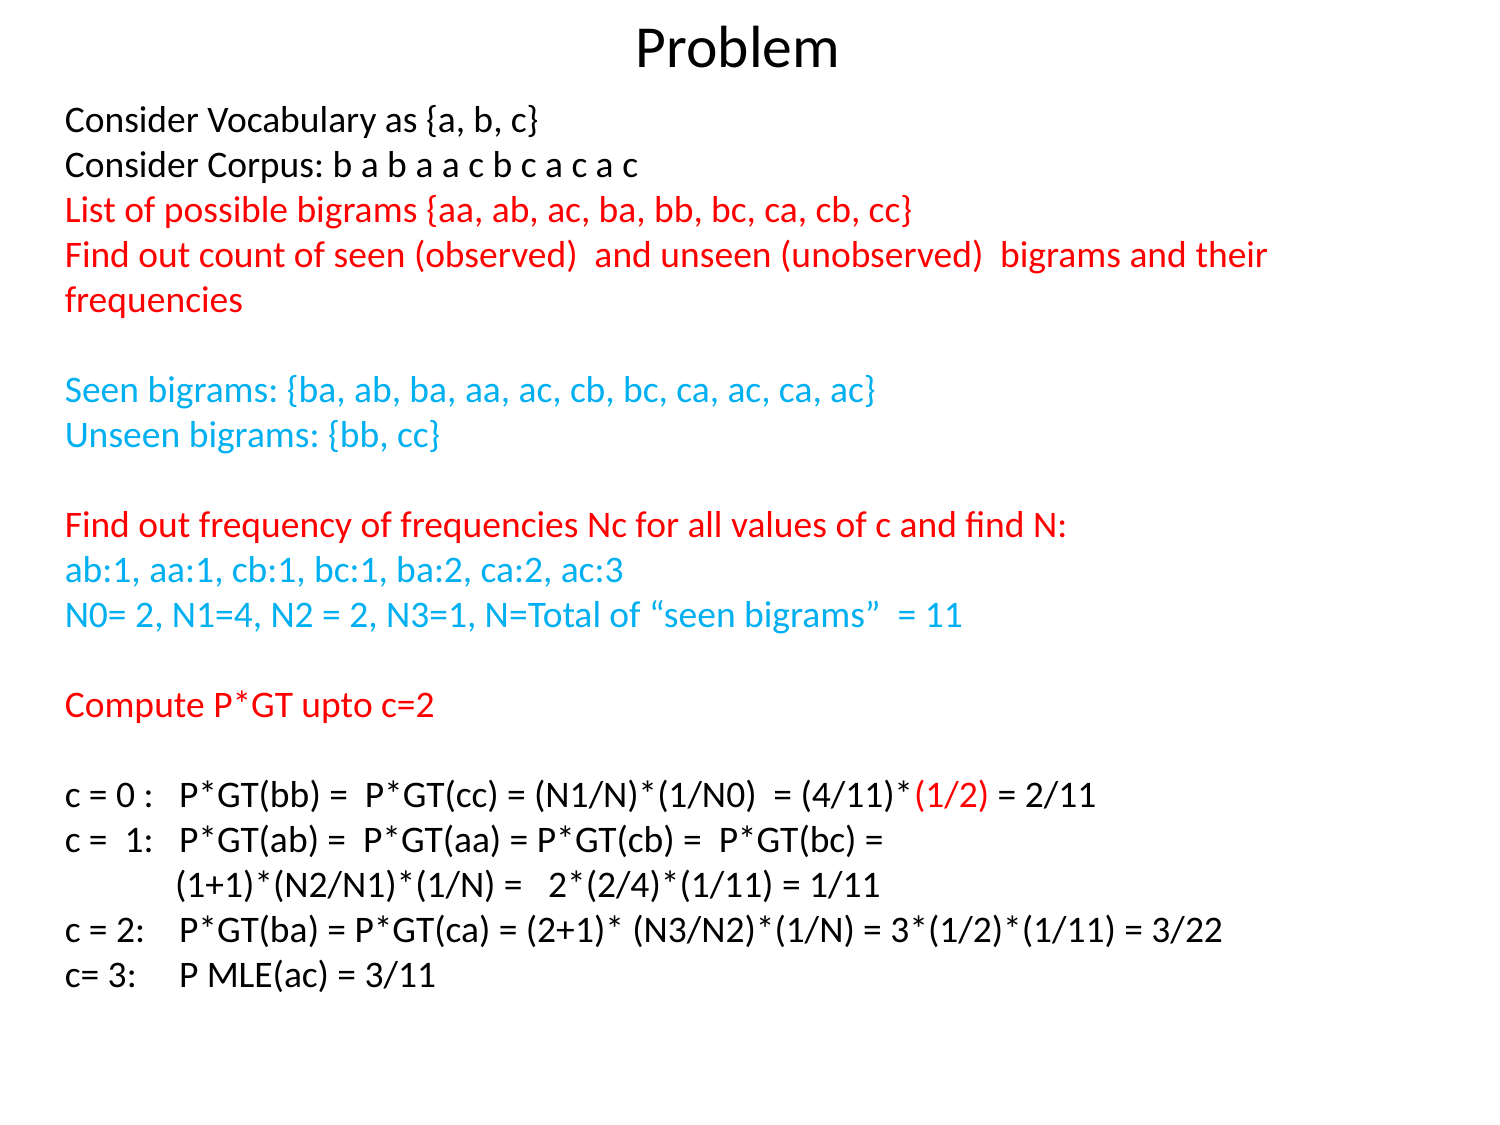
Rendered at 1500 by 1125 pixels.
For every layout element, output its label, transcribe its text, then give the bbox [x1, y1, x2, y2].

title Problem [69, 0, 1420, 87]
text_box Consider Vocabulary as {a, b, c} Consider Corpus: b a b a a c b c a c a c List of possible bigrams {aa, ab, ac, ba, bb, bc, ca, cb, cc} Find out count of seen (observed) and unseen (unobserved) bigrams and their frequencies Seen bigrams: {ba, ab, ba, aa, ac, cb, bc, ca, ac, ca, ac} Unseen bigrams: {bb, cc} Find out frequency of frequencies Nc for all values of c and find N: ab:1, aa:1, cb:1, bc:1, ba:2, ca:2, ac:3 N0= 2, N1=4, N2 = 2, N3=1, N=Total of “seen bigrams” = 11 Compute P*GT upto c=2 c = 0 : P*GT(bb) = P*GT(cc) = (N1/N)*(1/N0) = (4/11)*(1/2) = 2/11 c = 1: P*GT(ab) = P*GT(aa) = P*GT(cb) = P*GT(bc) = (1+1)*(N2/N1)*(1/N) = 2*(2/4)*(1/11) = 1/11 c = 2: P*GT(ba) = P*GT(ca) = (2+1)* (N3/N2)*(1/N) = 3*(1/2)*(1/11) = 3/22 c= 3: P MLE(ac) = 3/11 [49, 87, 1463, 1003]
